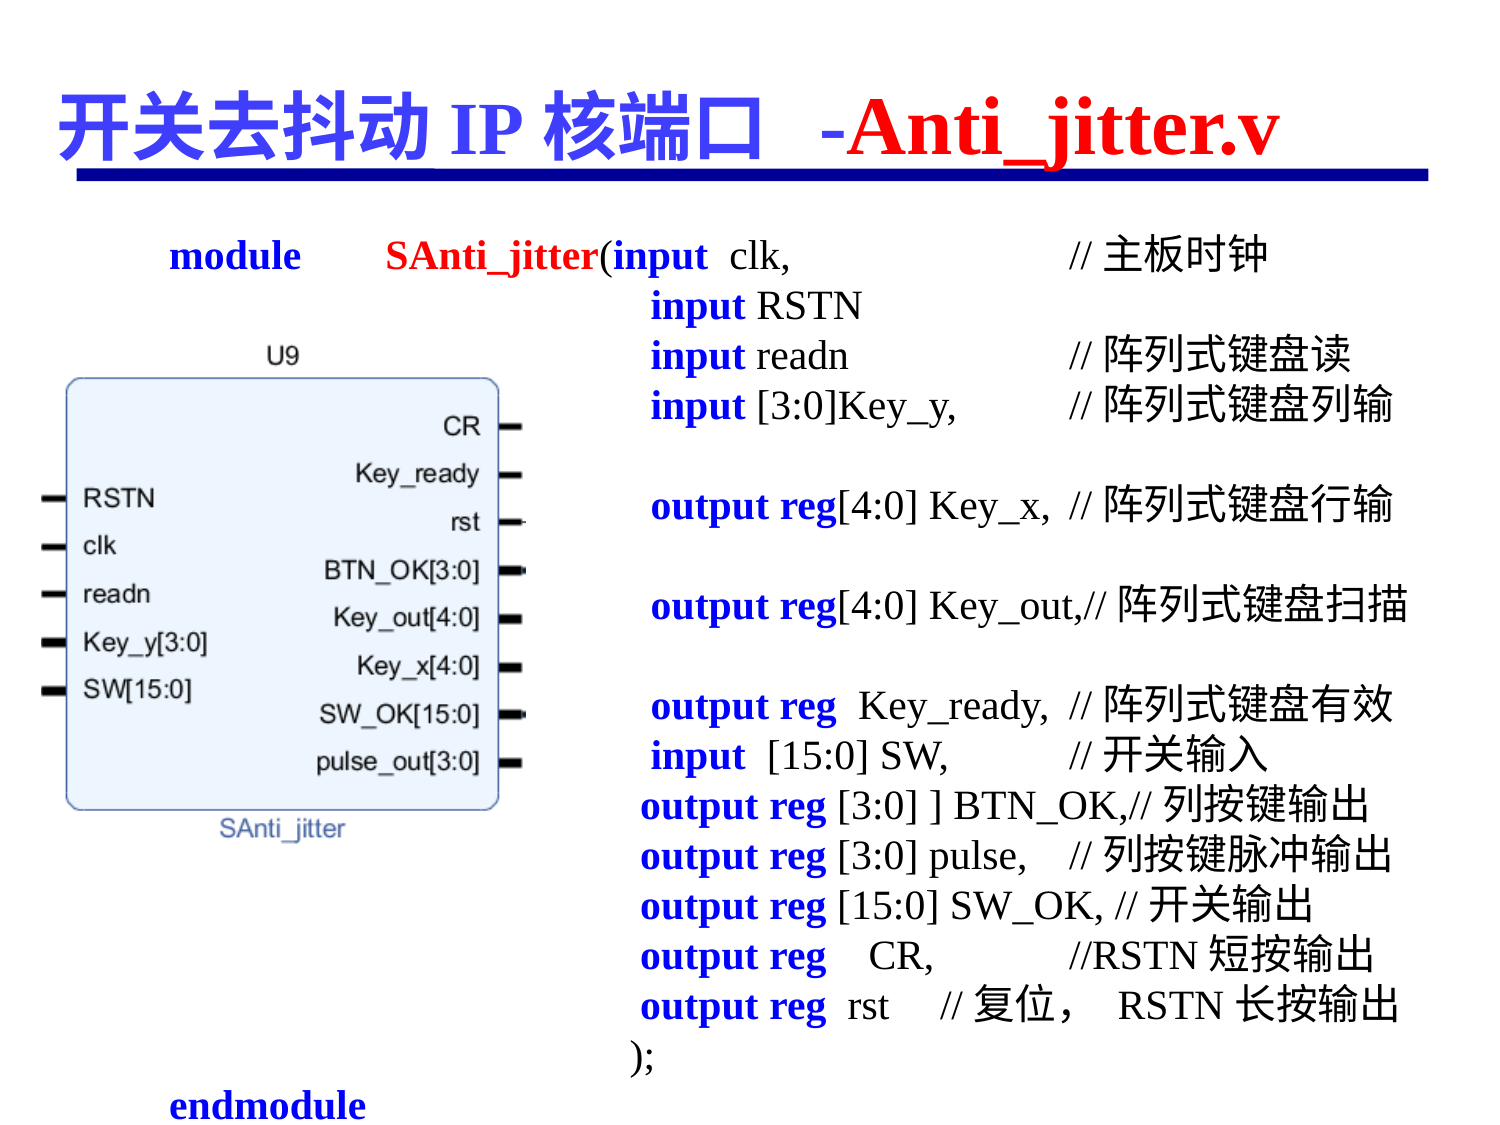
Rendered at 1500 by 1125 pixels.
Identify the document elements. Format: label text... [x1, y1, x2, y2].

picture [40, 326, 526, 847]
title 开关去抖动IP核端口 -Anti_jitter.v [41, 61, 1333, 219]
list module SAnti_jitter(input clk, //主板时钟 input RSTN input readn //阵列式键盘读 input [3:0]Key_y, //阵列式键盘列输入 output reg[4:0] Key_x, //阵列式键盘行输出 output reg[4:0] Key_out,//阵列式键盘扫描码 output reg Key_ready, //阵列式键盘有效 input [15:0] SW, //开关输入 output reg [3:0] ] BTN_OK,//列按键输出 output reg [3:0] pulse, //列按键脉冲输出 output reg [15:0] SW_OK, //开关输出 output reg CR, //RSTN短按输出 output reg rst //复位， RSTN长按输出 ); endmodule [88, 219, 1439, 1035]
